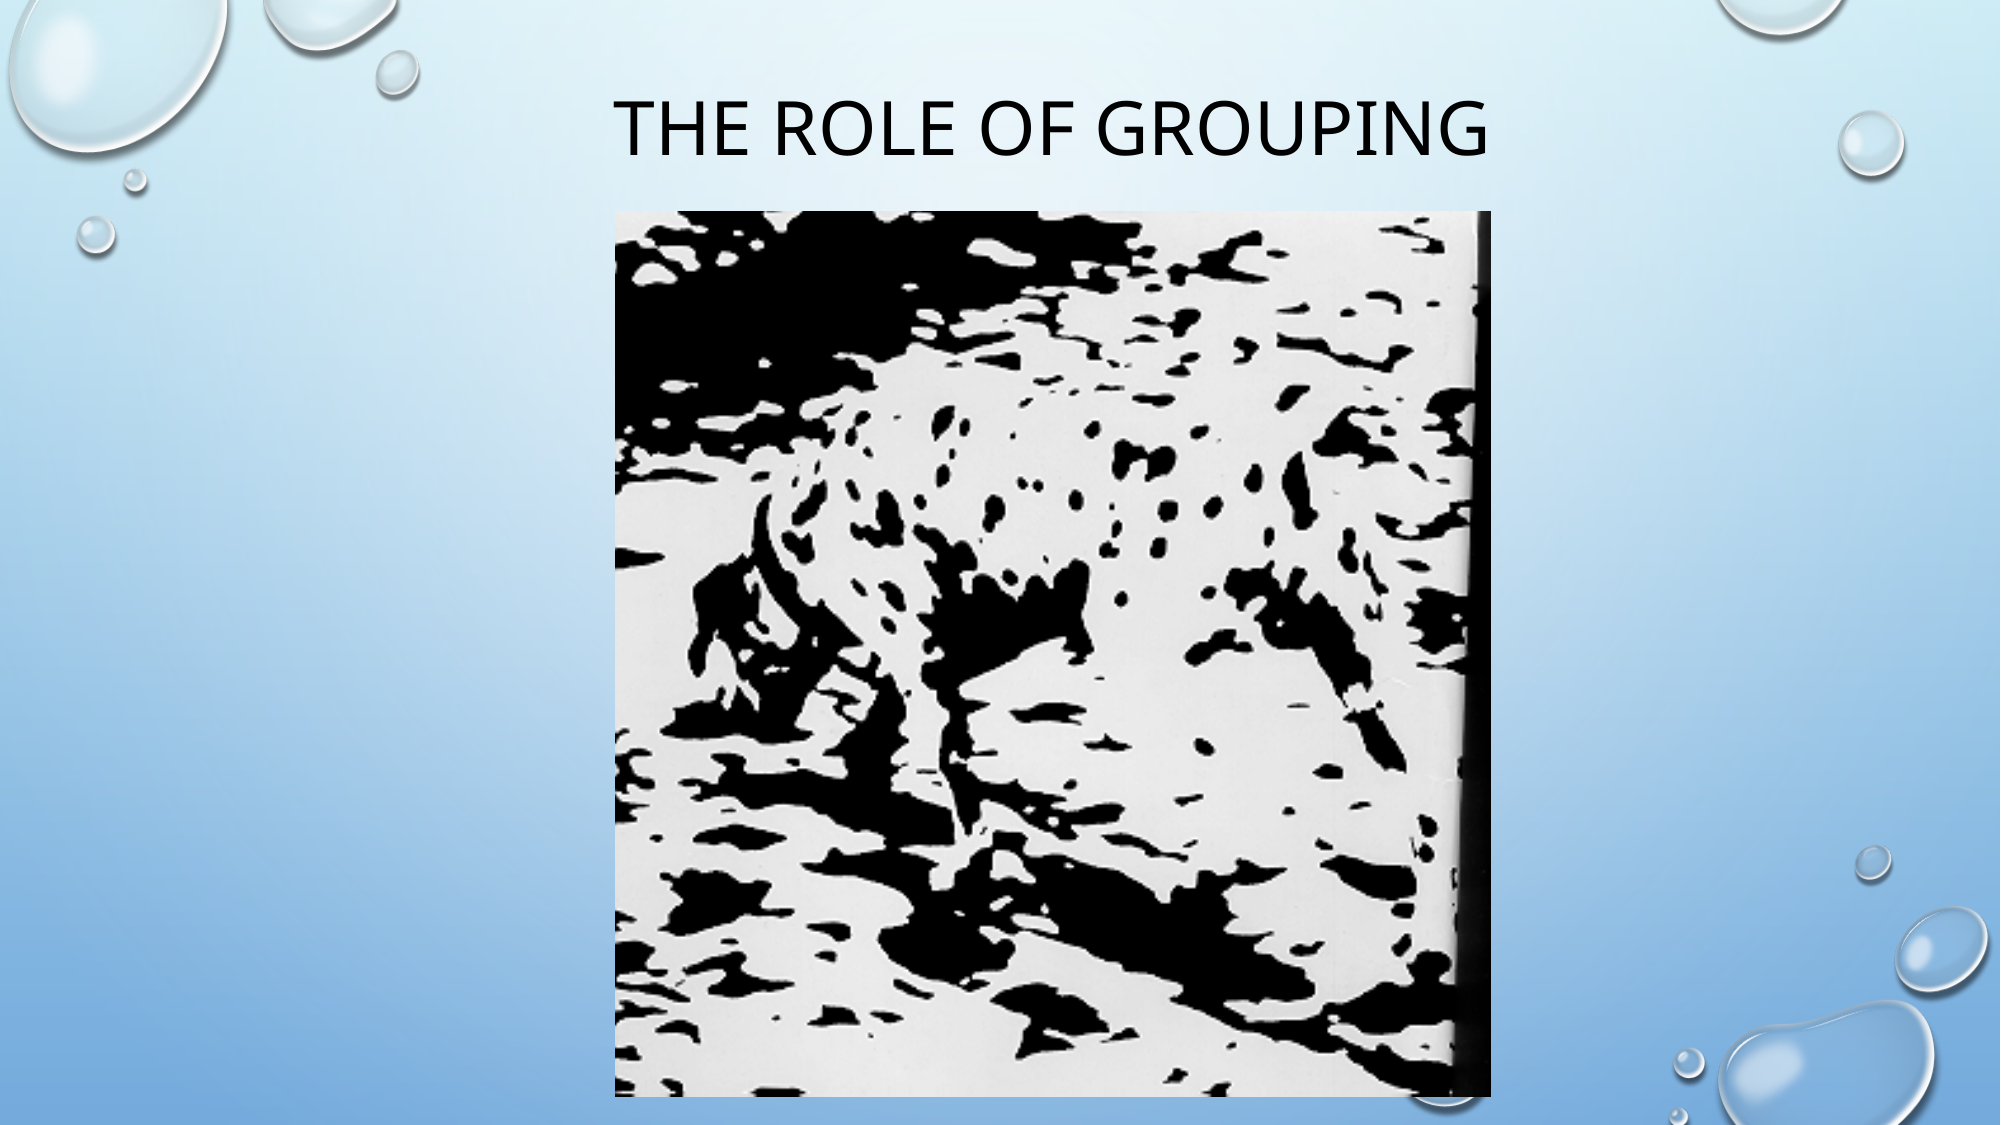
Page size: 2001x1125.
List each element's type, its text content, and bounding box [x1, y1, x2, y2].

picture [0, 0, 2000, 1125]
title The role of grouping [202, 0, 1903, 262]
